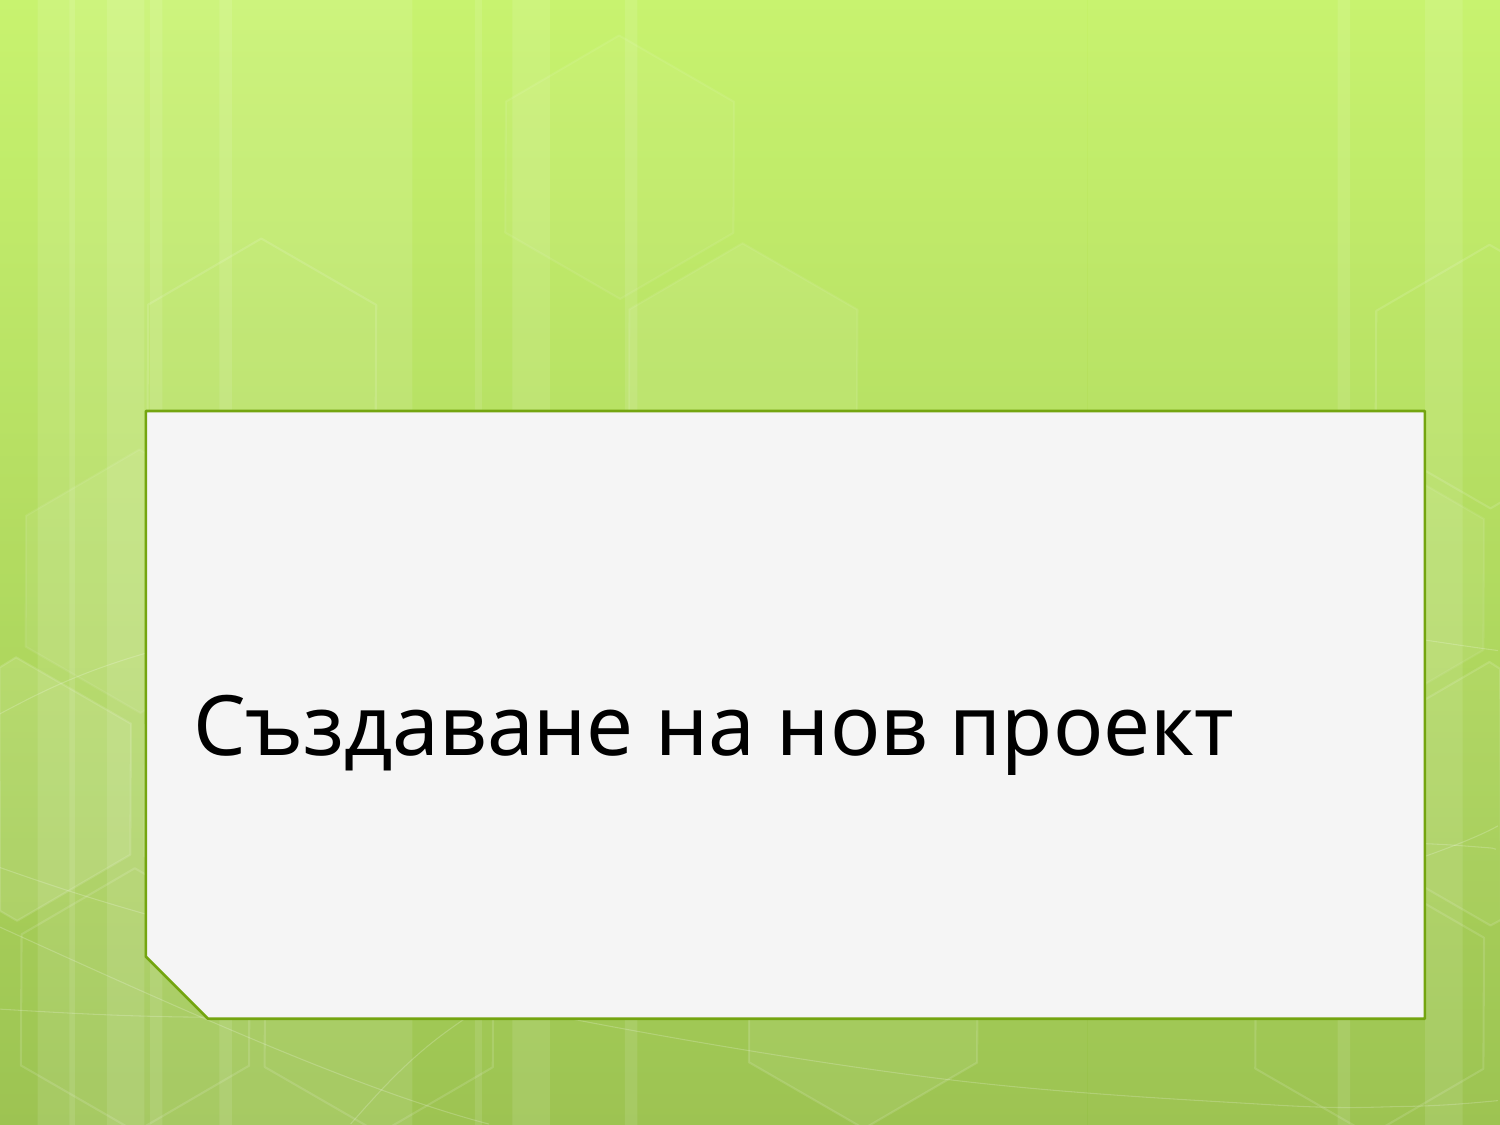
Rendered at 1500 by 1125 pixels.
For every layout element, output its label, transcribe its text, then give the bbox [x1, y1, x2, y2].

list Създаване на нов проект [169, 437, 1400, 780]
